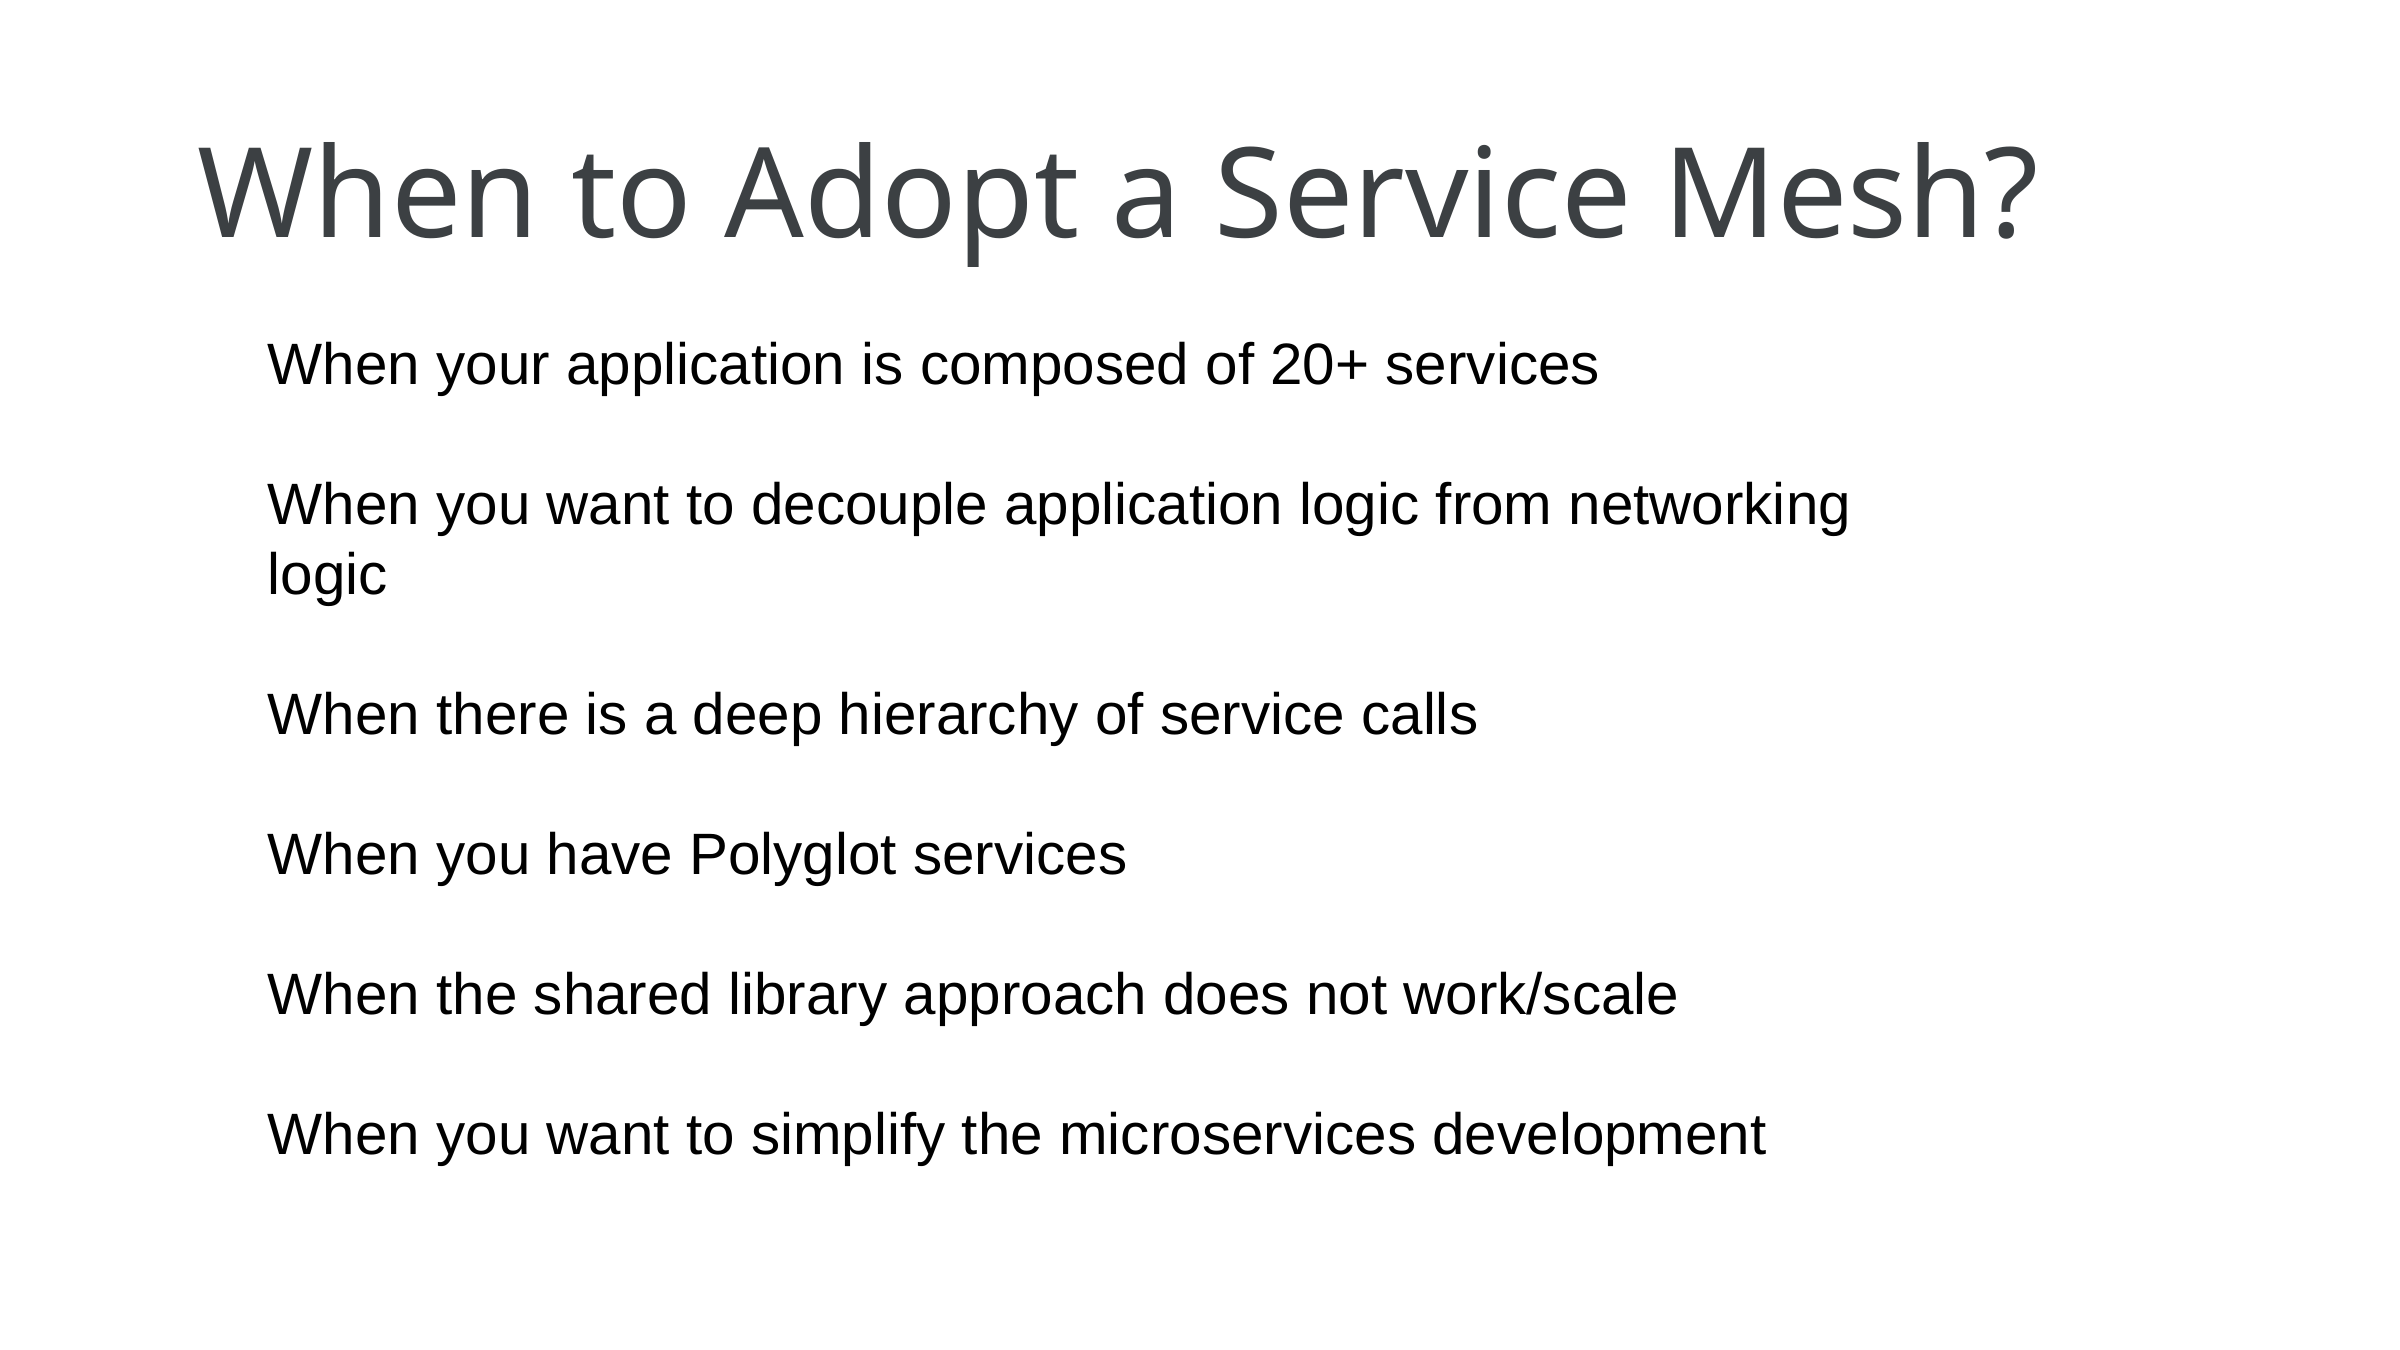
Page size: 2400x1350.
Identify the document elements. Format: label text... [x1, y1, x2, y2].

text_box When your application is composed of 20+ services When you want to decouple application logic from networking logic When there is a deep hierarchy of service calls When you have Polyglot services When the shared library approach does not work/scale When you want to simplify the microservices development [253, 318, 1988, 1244]
text_box When to Adopt a Service Mesh? [182, 96, 2103, 249]
